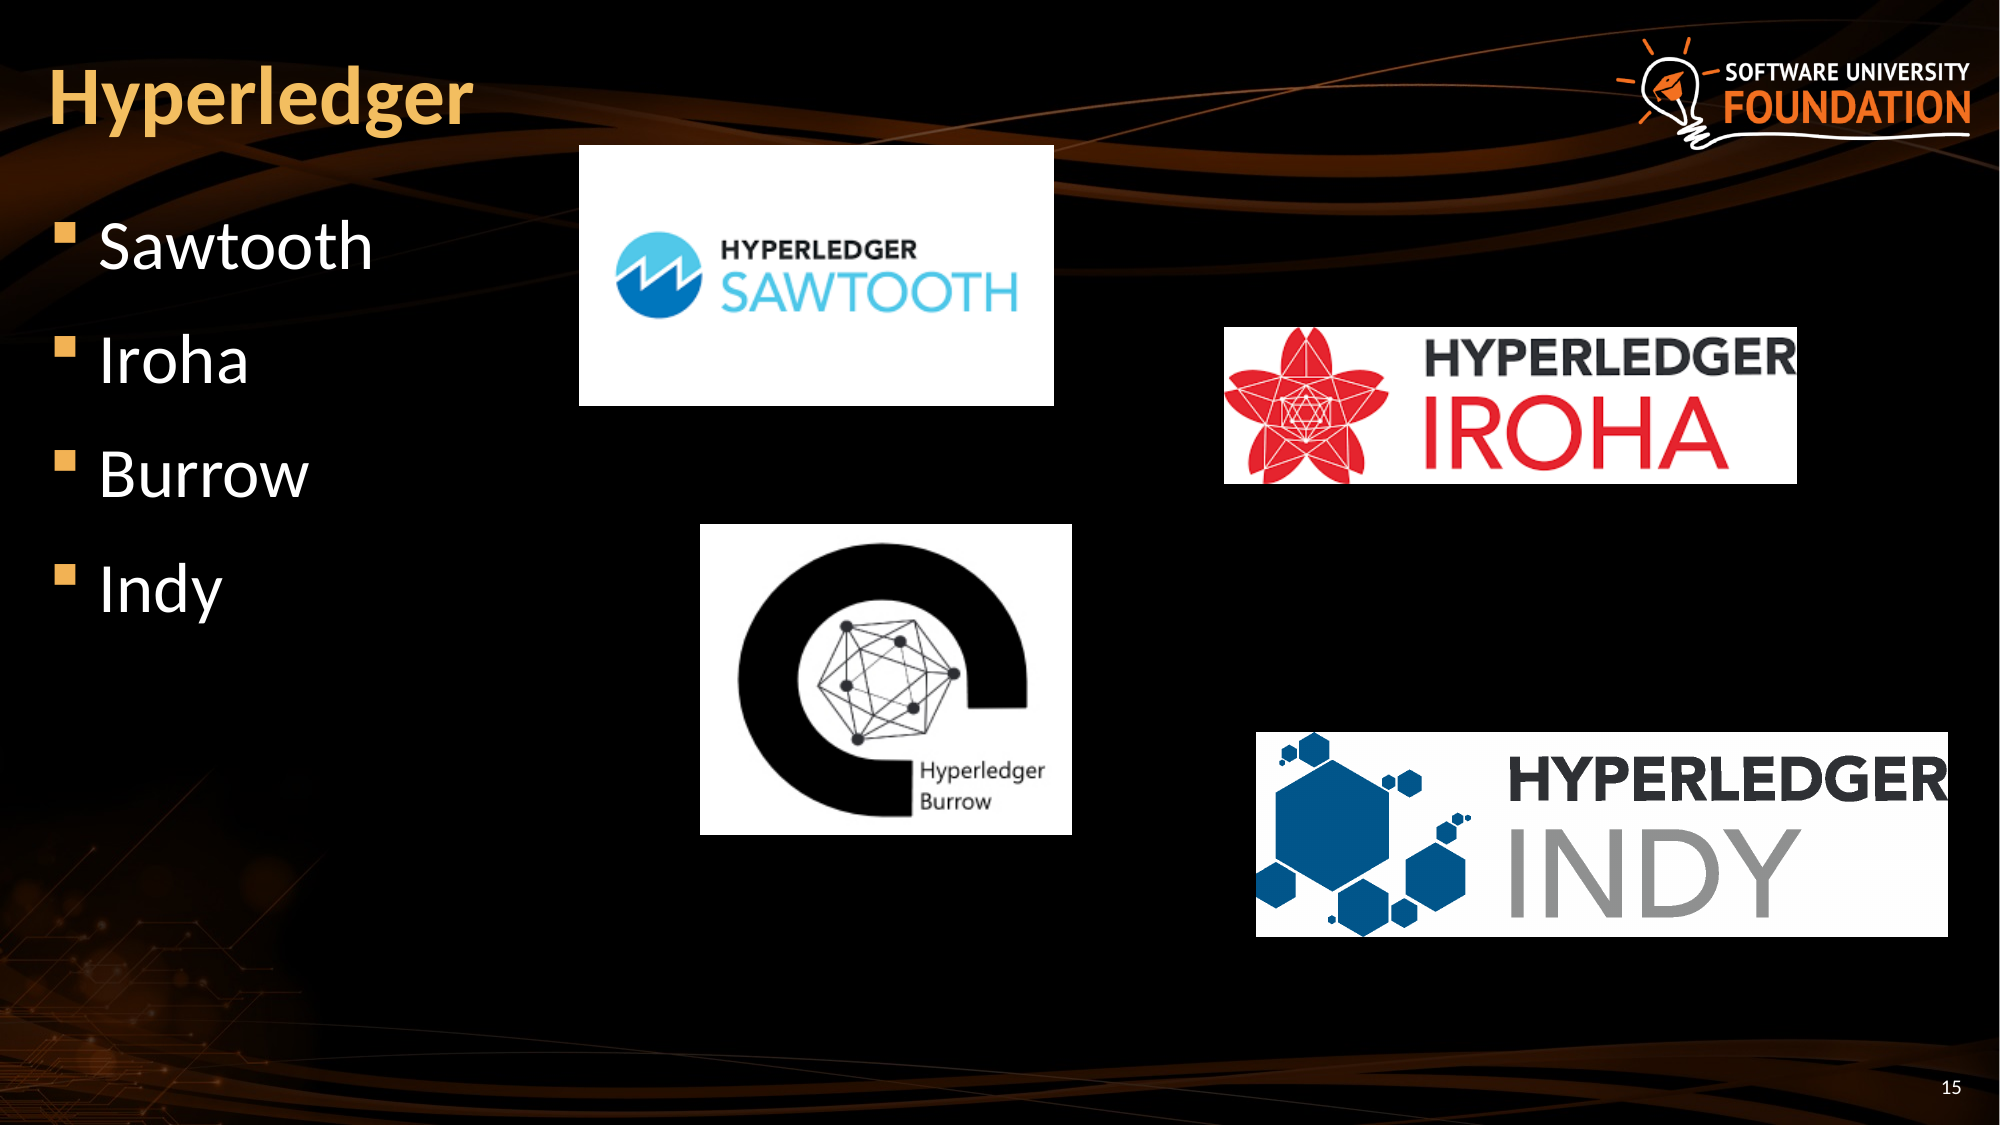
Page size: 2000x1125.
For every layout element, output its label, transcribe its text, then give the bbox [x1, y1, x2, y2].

list Sawtooth Iroha Burrow Indy [31, 188, 1968, 1103]
title Hyperledger [30, 6, 1602, 189]
picture [0, 0, 2000, 1125]
